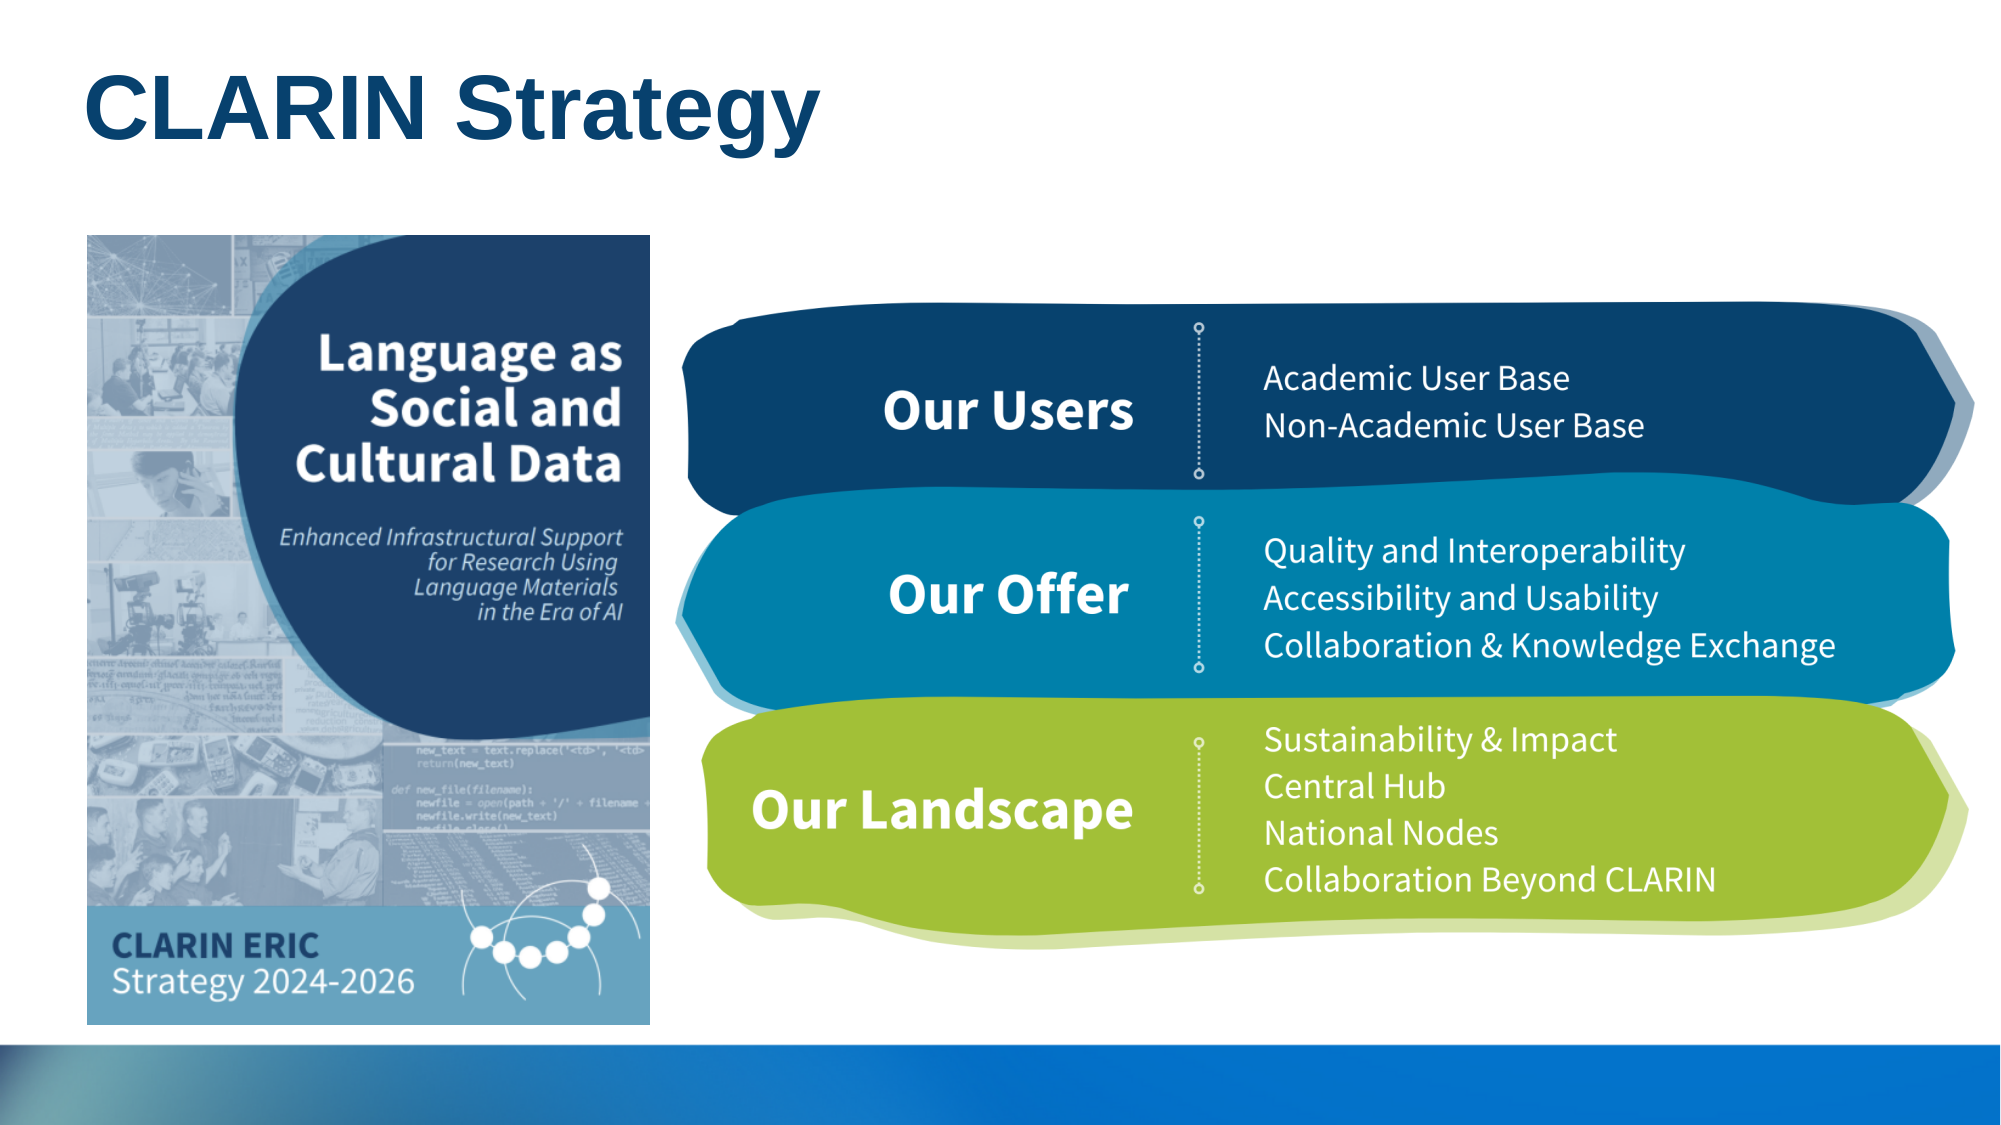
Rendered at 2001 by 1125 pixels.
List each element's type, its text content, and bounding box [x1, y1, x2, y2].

picture [0, 0, 2001, 1125]
title CLARIN Strategy [68, 46, 1932, 173]
